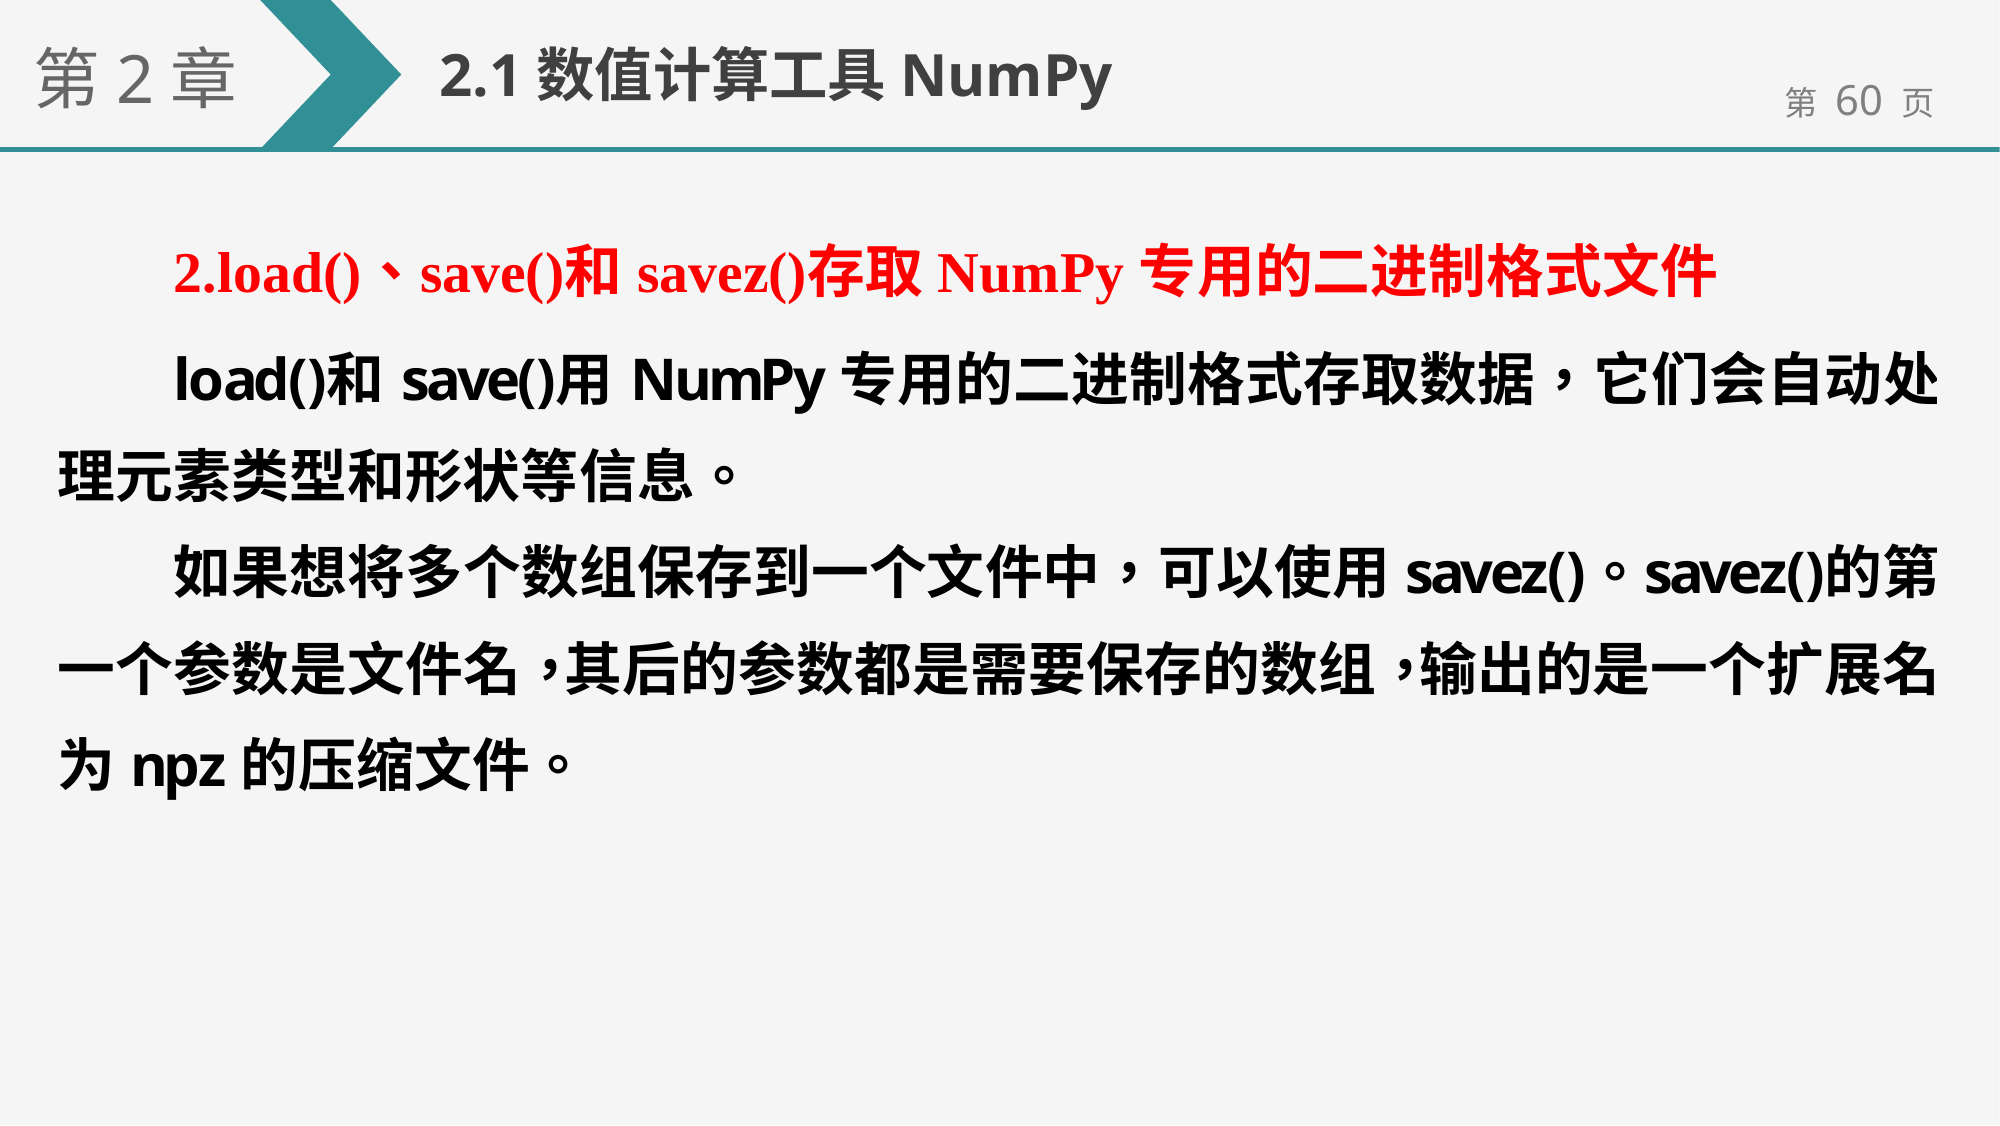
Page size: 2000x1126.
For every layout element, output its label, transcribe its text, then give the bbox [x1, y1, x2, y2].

text_box 第2章 [19, 29, 253, 125]
text_box [258, 0, 403, 148]
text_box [57, 217, 1937, 861]
text_box 2.1数值计算工具NumPy [424, 31, 1366, 116]
